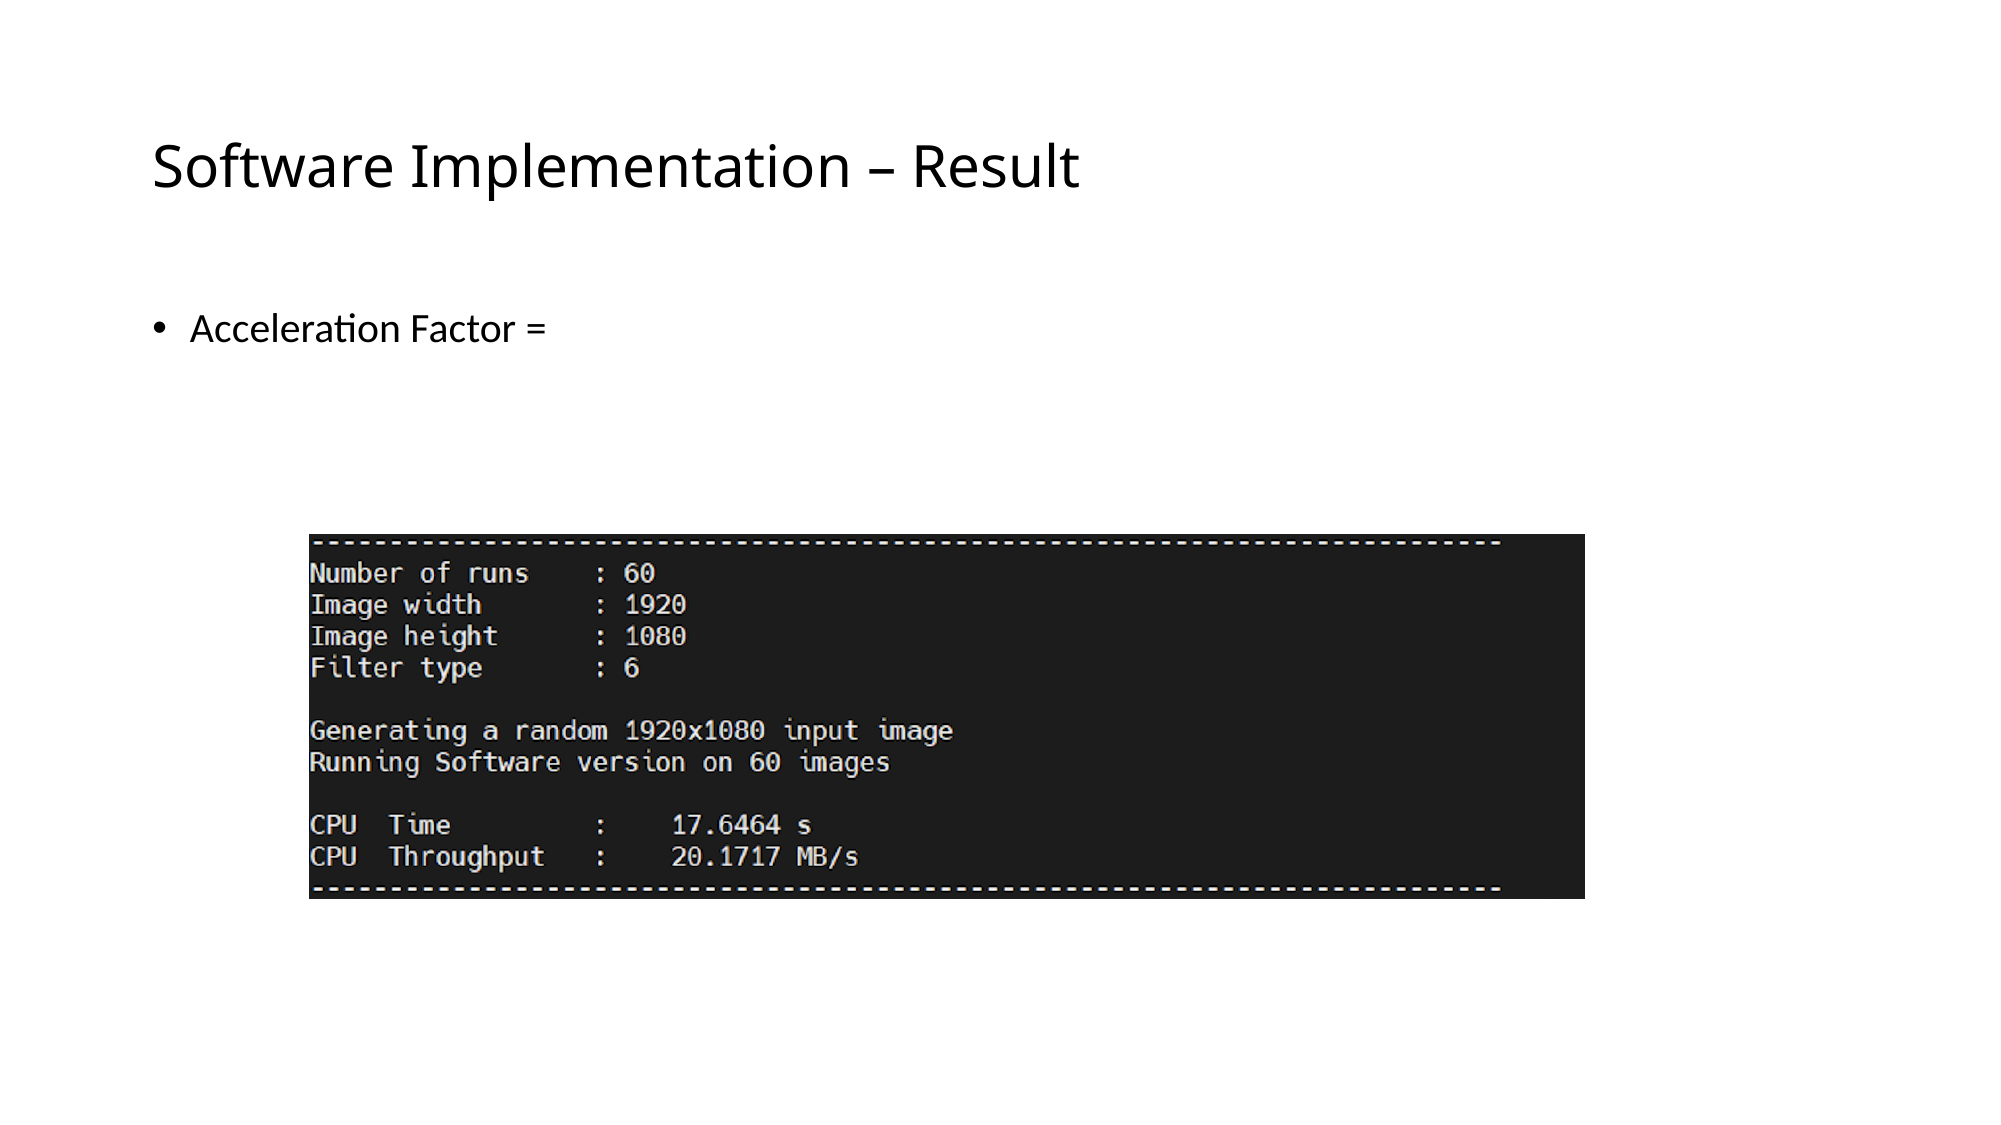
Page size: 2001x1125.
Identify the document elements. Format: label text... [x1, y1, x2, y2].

picture [309, 534, 1585, 899]
title Software Implementation – Result [137, 59, 1863, 278]
